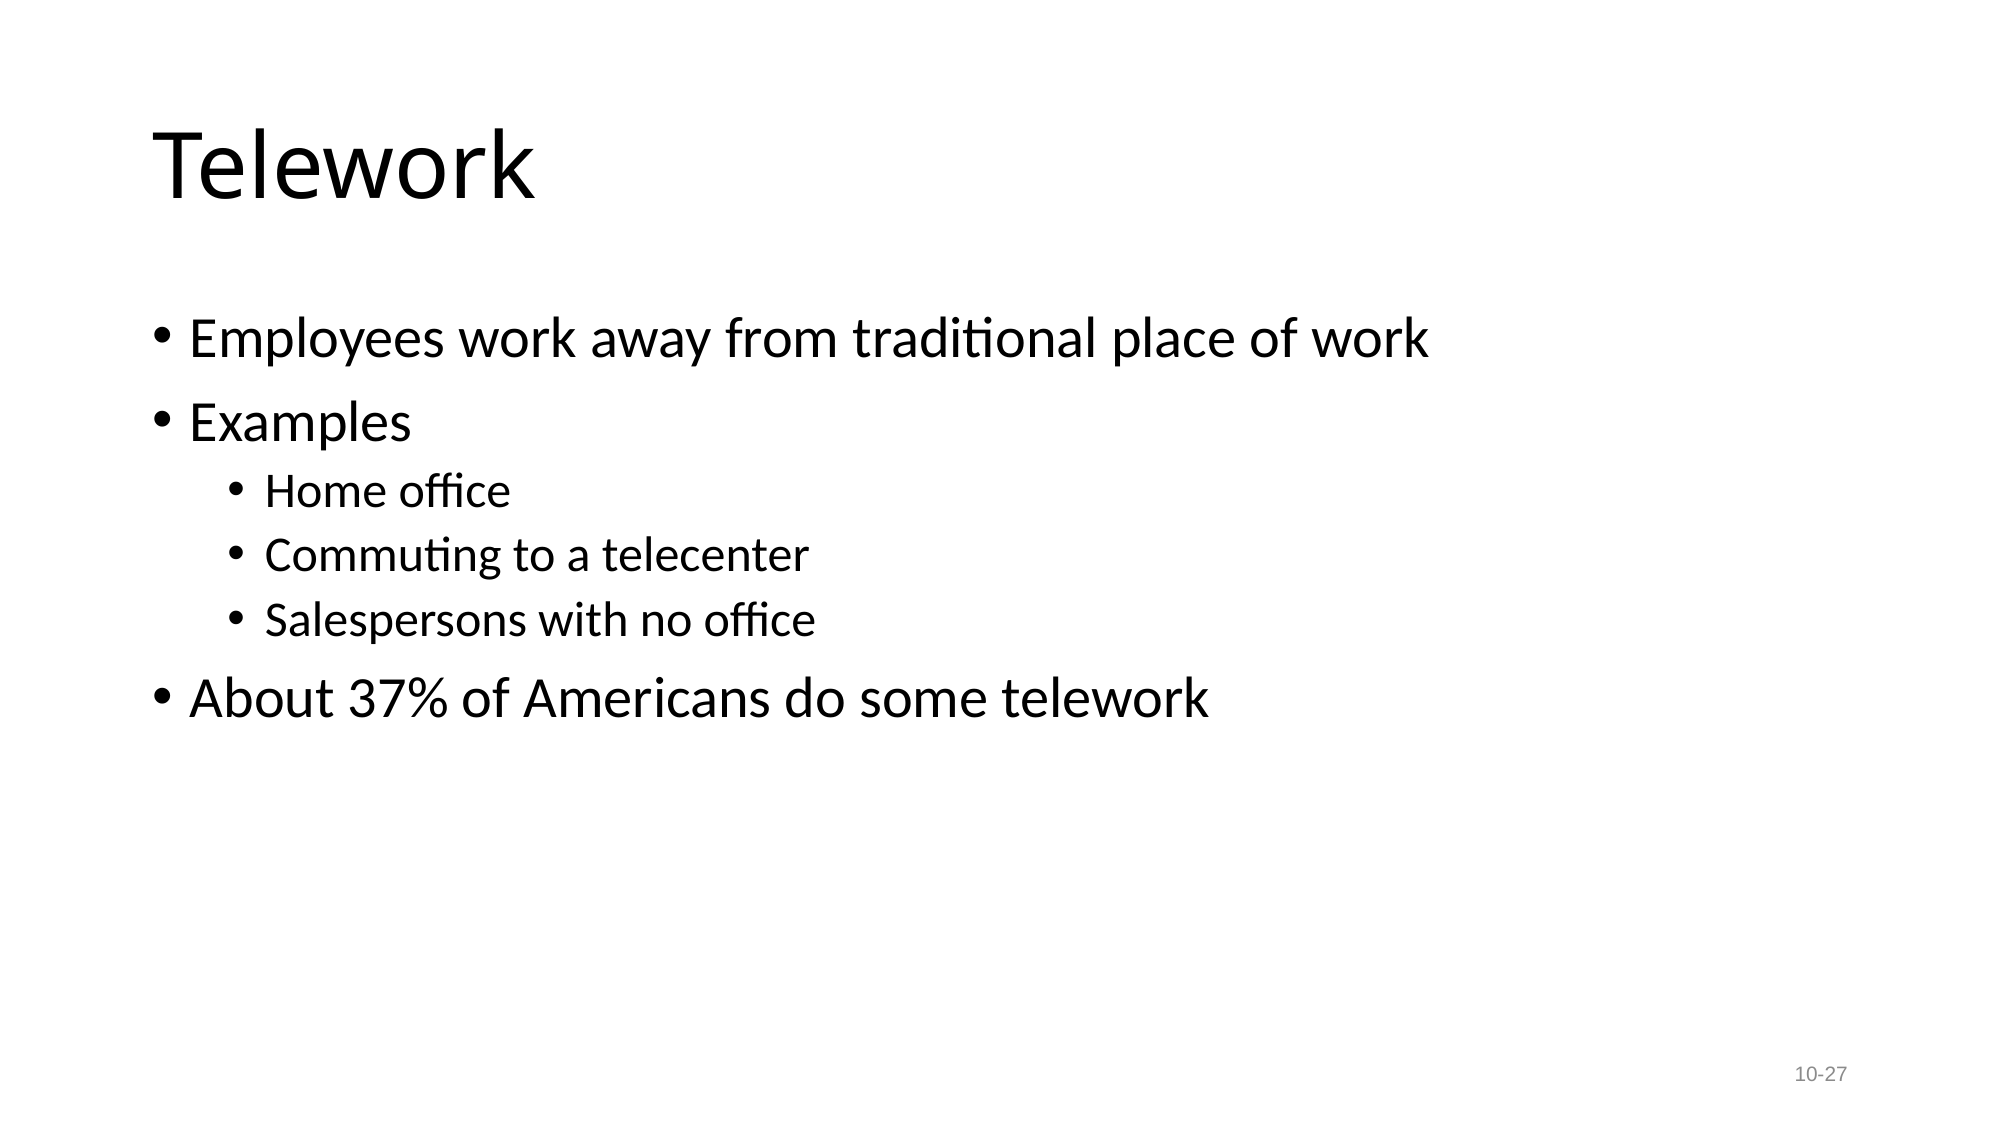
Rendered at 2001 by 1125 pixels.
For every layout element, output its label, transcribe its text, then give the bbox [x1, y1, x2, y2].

list Employees work away from traditional place of work Examples Home office Commuting to a telecenter Salespersons with no office About 37% of Americans do some telework [137, 299, 1863, 1014]
title Telework [137, 59, 1863, 278]
slide_number 10-27 [1412, 1042, 1863, 1103]
